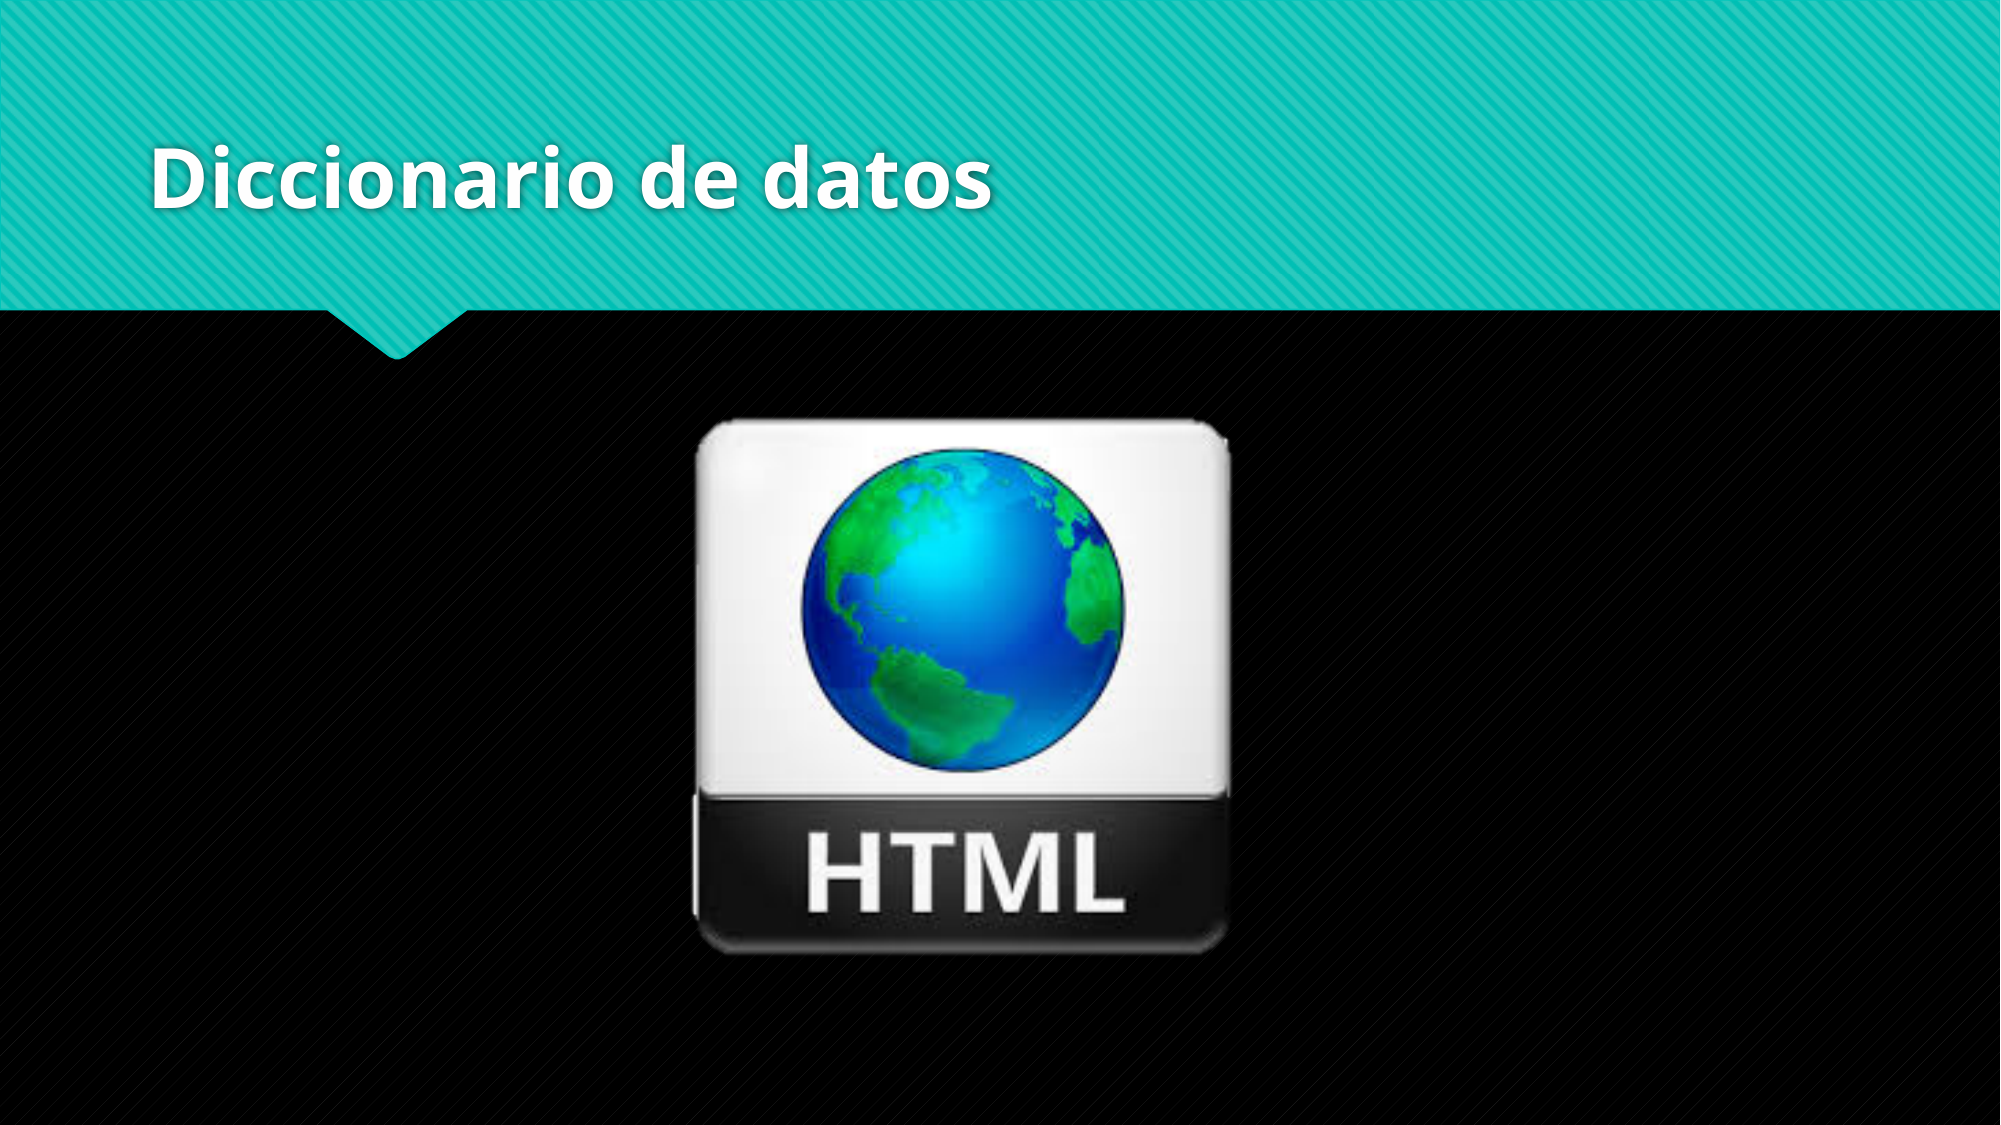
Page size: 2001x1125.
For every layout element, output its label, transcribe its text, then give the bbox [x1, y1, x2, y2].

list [655, 382, 1272, 998]
title Diccionario de datos [132, 73, 1868, 233]
